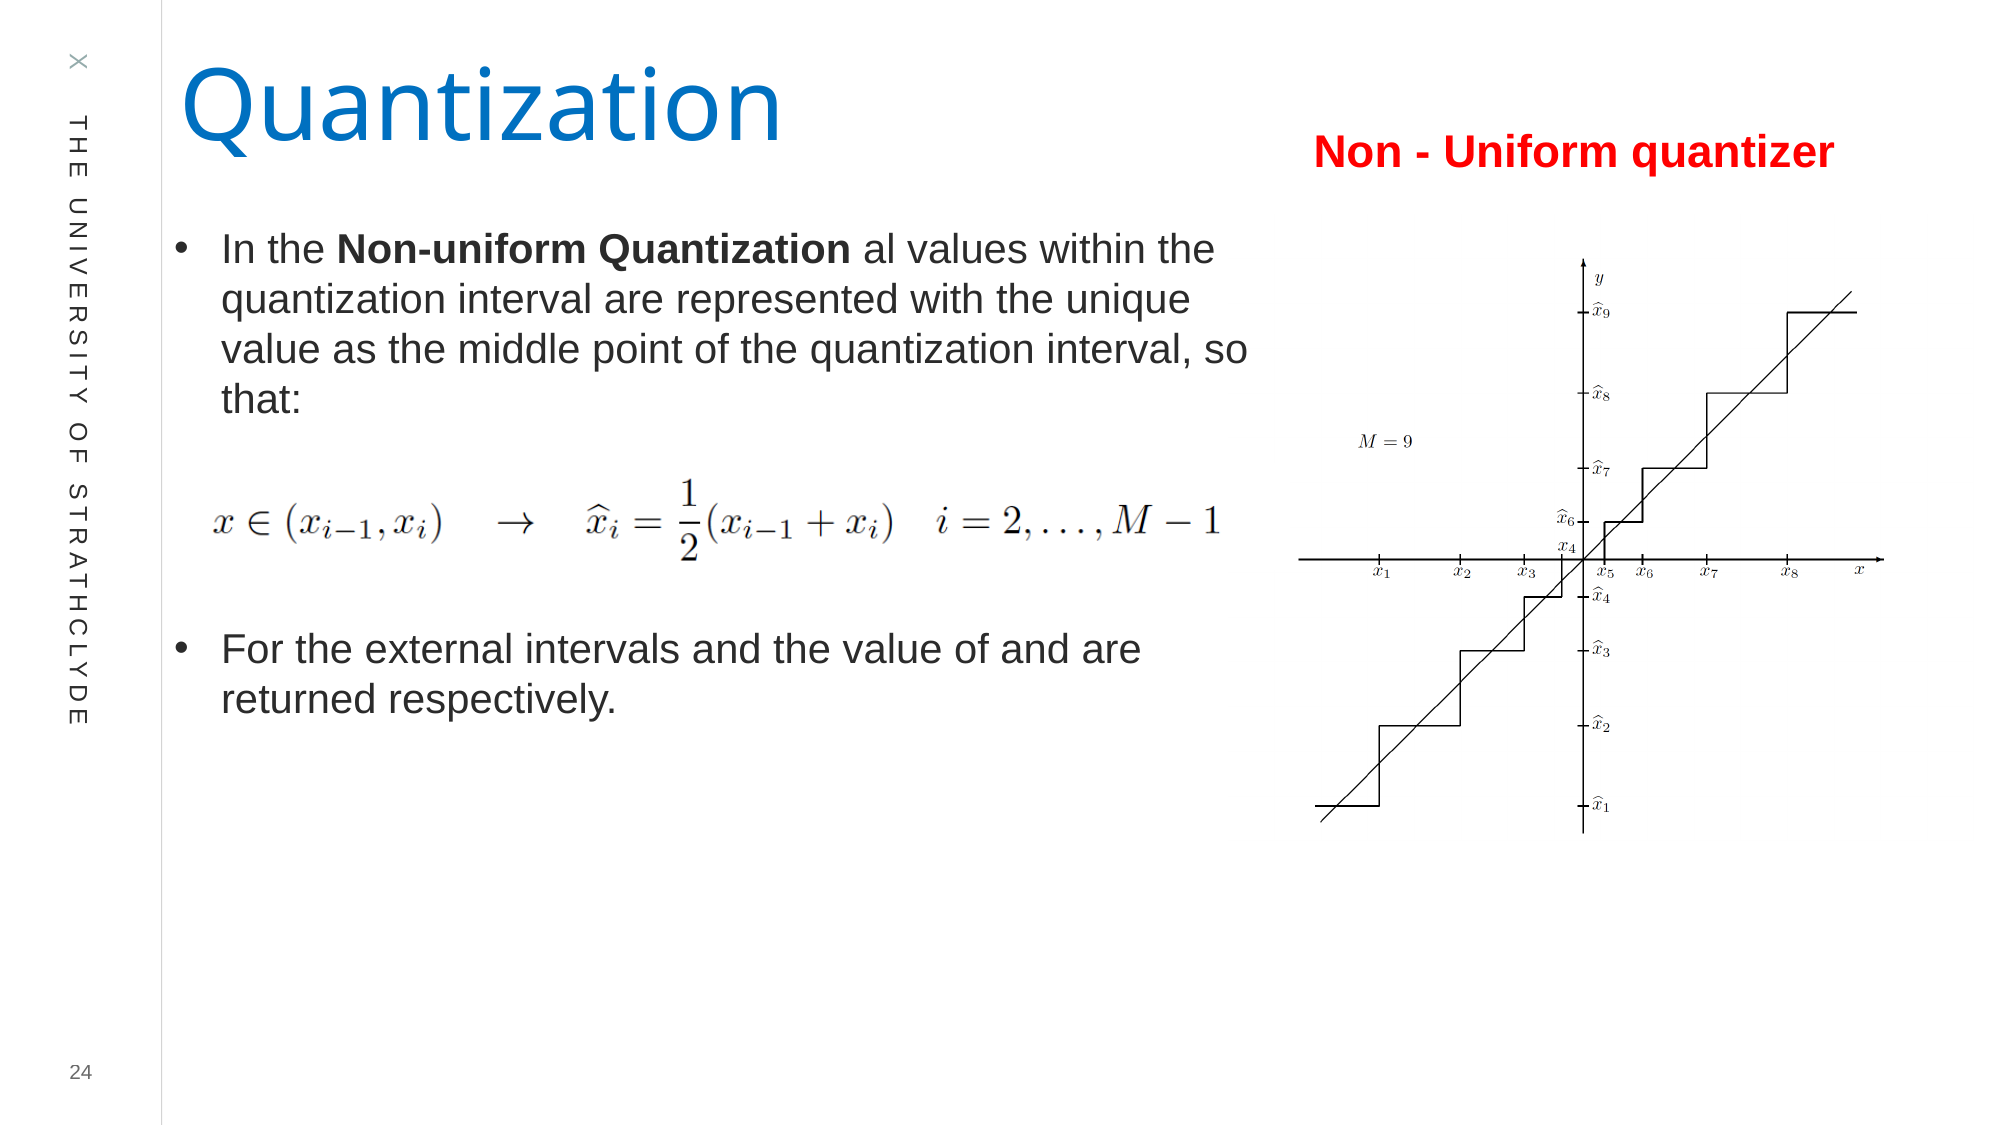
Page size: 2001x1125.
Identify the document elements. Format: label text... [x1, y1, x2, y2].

slide_number 24 [38, 1052, 123, 1091]
picture [179, 214, 1974, 841]
title Quantization [179, 31, 1780, 327]
text_box Non - Uniform quantizer [1298, 113, 1851, 184]
